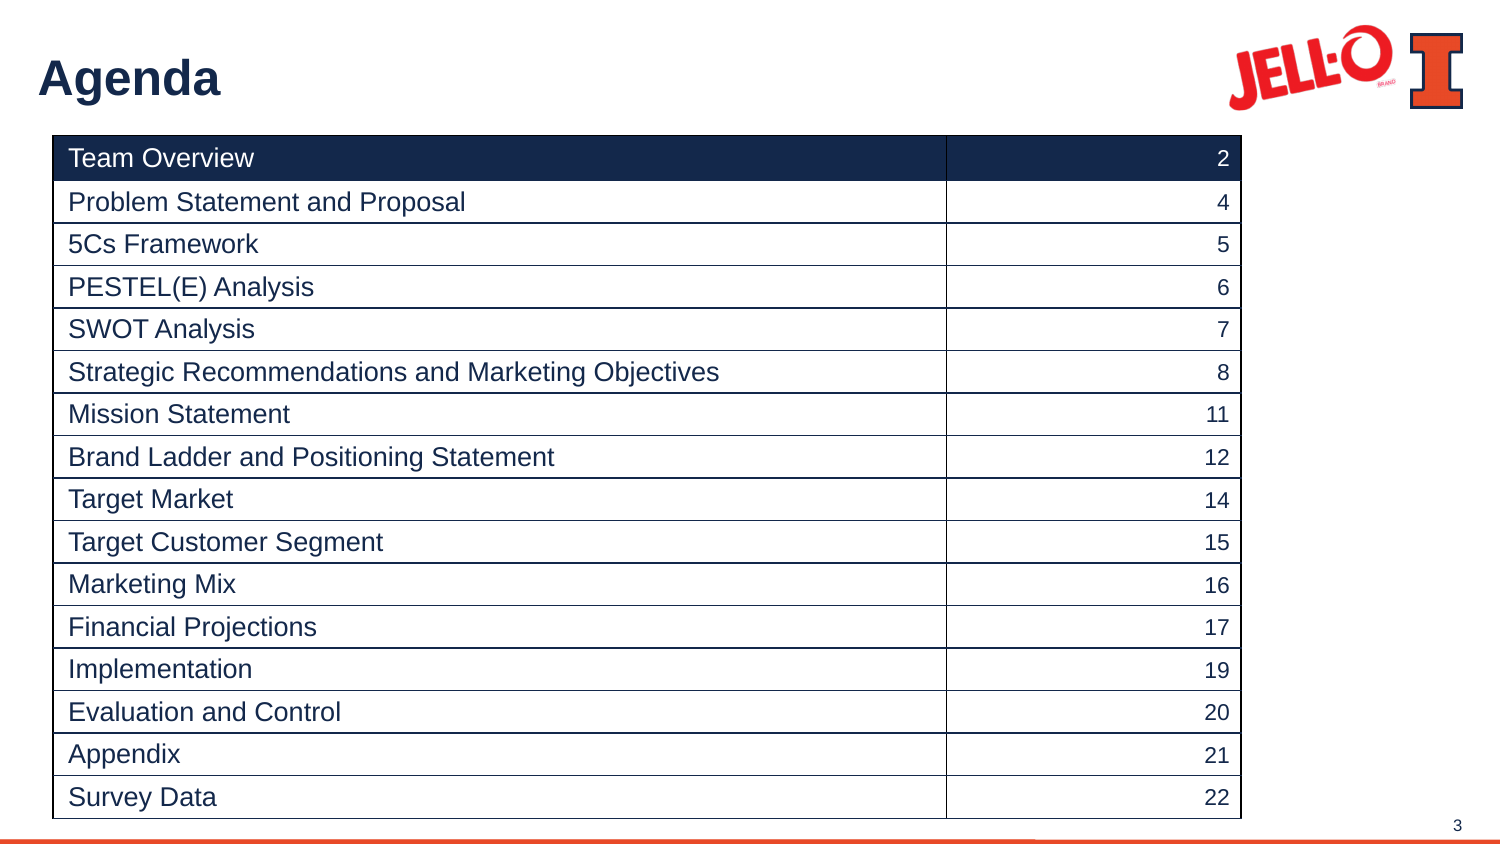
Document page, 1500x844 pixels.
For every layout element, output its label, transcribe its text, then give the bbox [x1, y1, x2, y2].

table_cell 15 [947, 521, 1240, 562]
table_cell 19 [947, 649, 1240, 690]
table_cell Brand Ladder and Positioning Statement [54, 436, 946, 477]
table_cell Survey Data [54, 776, 946, 818]
title Agenda [37, 34, 1463, 124]
table_cell 16 [947, 564, 1240, 605]
table_cell 20 [947, 691, 1240, 732]
table_cell PESTEL(E) Analysis [54, 266, 946, 307]
table_cell 17 [947, 606, 1240, 647]
table_header 2 [947, 136, 1240, 180]
table_cell 7 [947, 309, 1240, 350]
table_cell 22 [947, 776, 1240, 818]
picture [1227, 24, 1396, 111]
table_cell 8 [947, 351, 1240, 392]
table_cell 6 [947, 266, 1240, 307]
table_cell Financial Projections [54, 606, 946, 647]
table_cell Strategic Recommendations and Marketing Objectives [54, 351, 946, 392]
table_cell 14 [947, 479, 1240, 520]
table_cell SWOT Analysis [54, 309, 946, 350]
table_cell 11 [947, 394, 1240, 435]
table_cell 12 [947, 436, 1240, 477]
table_header Team Overview [54, 136, 946, 180]
table_cell Mission Statement [54, 394, 946, 435]
slide_number ‹#› [1125, 809, 1463, 840]
table_cell 5 [947, 224, 1240, 265]
table_cell Implementation [54, 649, 946, 690]
table_cell Target Market [54, 479, 946, 520]
table_cell Problem Statement and Proposal [54, 181, 946, 222]
table_cell Evaluation and Control [54, 691, 946, 732]
table_cell Marketing Mix [54, 564, 946, 605]
table_cell 21 [947, 734, 1240, 775]
table_cell 4 [947, 181, 1240, 222]
table_cell Appendix [54, 734, 946, 775]
table_cell 5Cs Framework [54, 224, 946, 265]
table_cell Target Customer Segment [54, 521, 946, 562]
